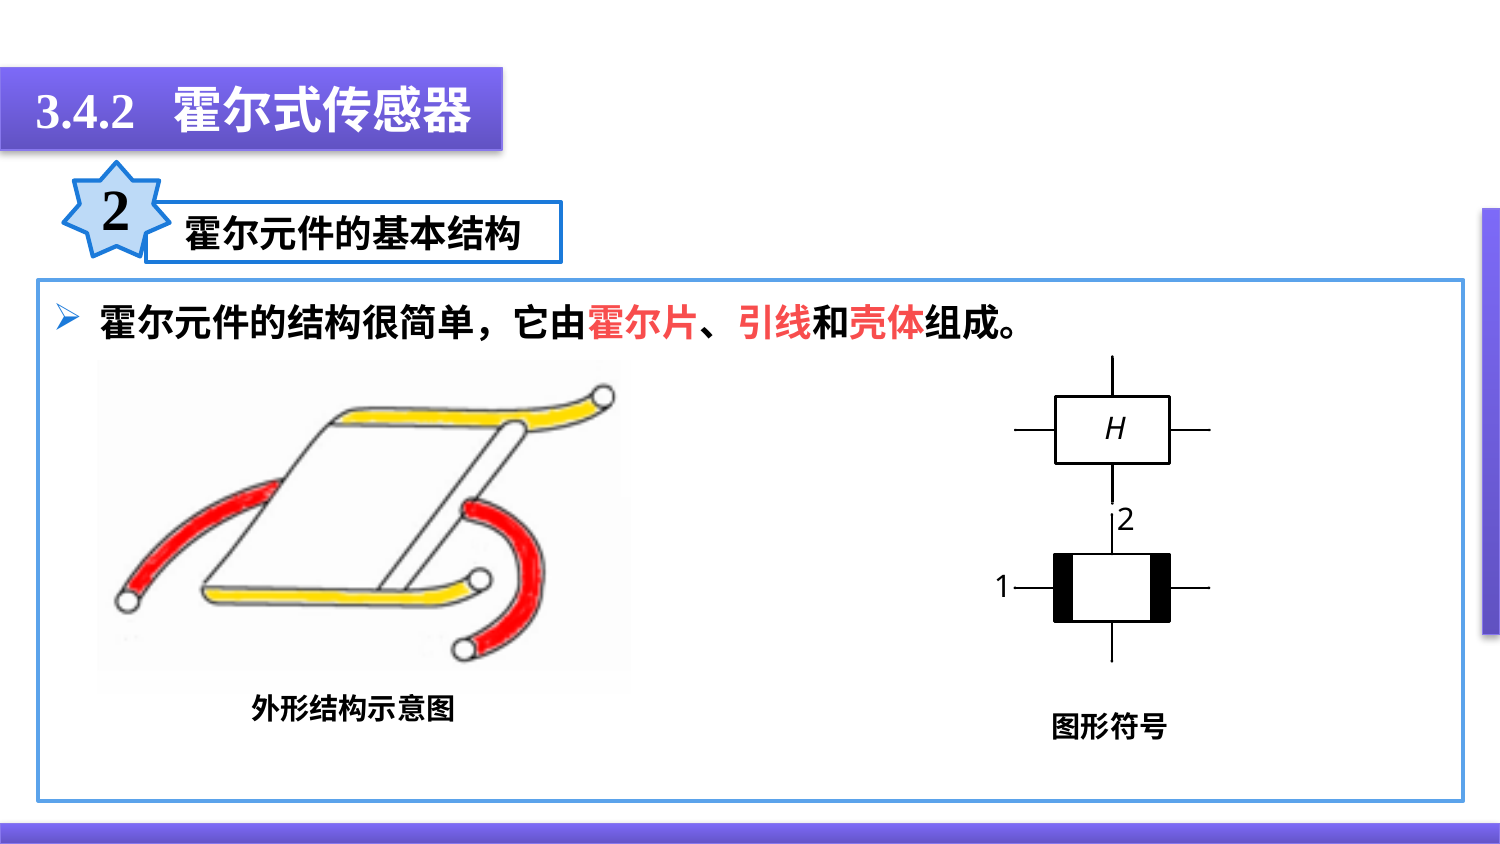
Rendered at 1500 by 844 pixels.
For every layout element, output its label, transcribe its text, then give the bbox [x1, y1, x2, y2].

text_box [0, 67, 503, 151]
picture [96, 360, 632, 694]
text_box 图形符号 [1036, 701, 1184, 751]
text_box 2 [61, 159, 172, 259]
text_box 霍尔元件的结构很简单，它由霍尔片、引线和壳体组成。 [36, 278, 1465, 803]
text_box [909, 342, 1312, 684]
text_box 外形结构示意图 [236, 703, 471, 733]
text_box 霍尔元件的基本结构 [144, 200, 563, 264]
text_box 3.4.2 霍尔式传感器 [8, 71, 488, 206]
